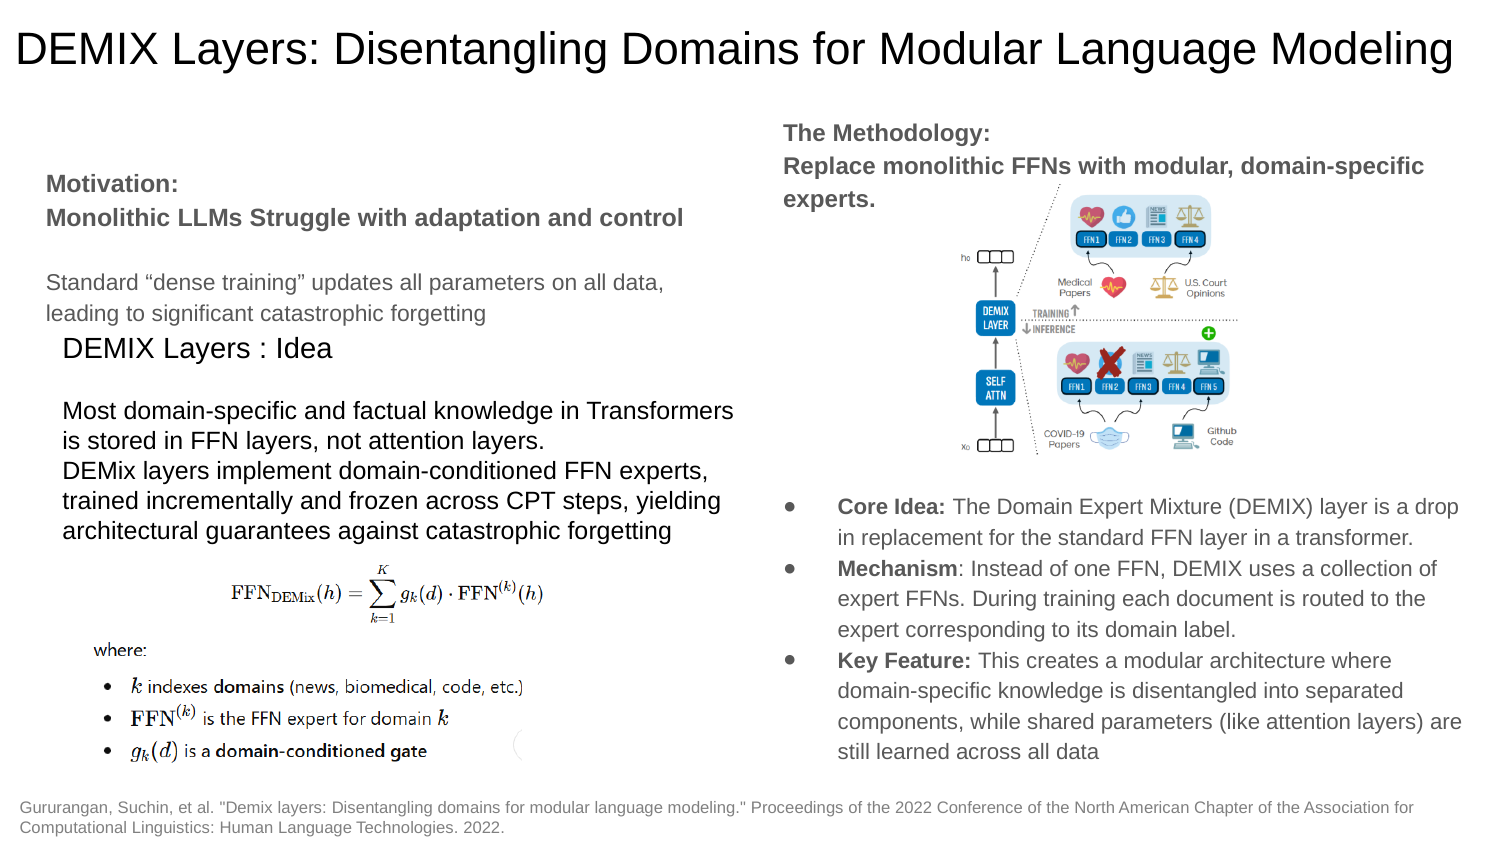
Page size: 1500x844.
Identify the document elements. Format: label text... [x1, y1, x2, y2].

picture [954, 183, 1246, 458]
text_box Gururangan, Suchin, et al. "Demix layers: Disentangling domains for modular language modeling." Proceedings of the 2022 Conference of the North American Chapter of the Association for Computational Linguistics: Human Language Technologies. 2022. [12, 788, 1480, 844]
list Motivation: Monolithic LLMs Struggle with adaptation and control Standard “dense training” updates all parameters on all data, leading to significant catastrophic forgetting [11, 147, 750, 342]
picture [74, 554, 555, 767]
text_box DEMIX Layers : Idea Most domain-specific and factual knowledge in Transformers is stored in FFN layers, not attention layers. DEMix layers implement domain-conditioned FFN experts, trained incrementally and frozen across CPT steps, yielding architectural guarantees against catastrophic forgetting [47, 322, 763, 672]
text_box The Methodology: Replace monolithic FFNs with modular, domain-specific experts. Core Idea: The Domain Expert Mixture (DEMIX) layer is a drop in replacement for the standard FFN layer in a transformer. Mechanism: Instead of one FFN, DEMIX uses a collection of expert FFNs. During training each document is routed to the expert corresponding to its domain label. Key Feature: This creates a modular architecture where domain-specific knowledge is disentangled into separated components, while shared parameters (like attention layers) are still learned across all data [750, 97, 1488, 789]
title DEMIX Layers: Disentangling Domains for Modular Language Modeling [0, 3, 1489, 99]
